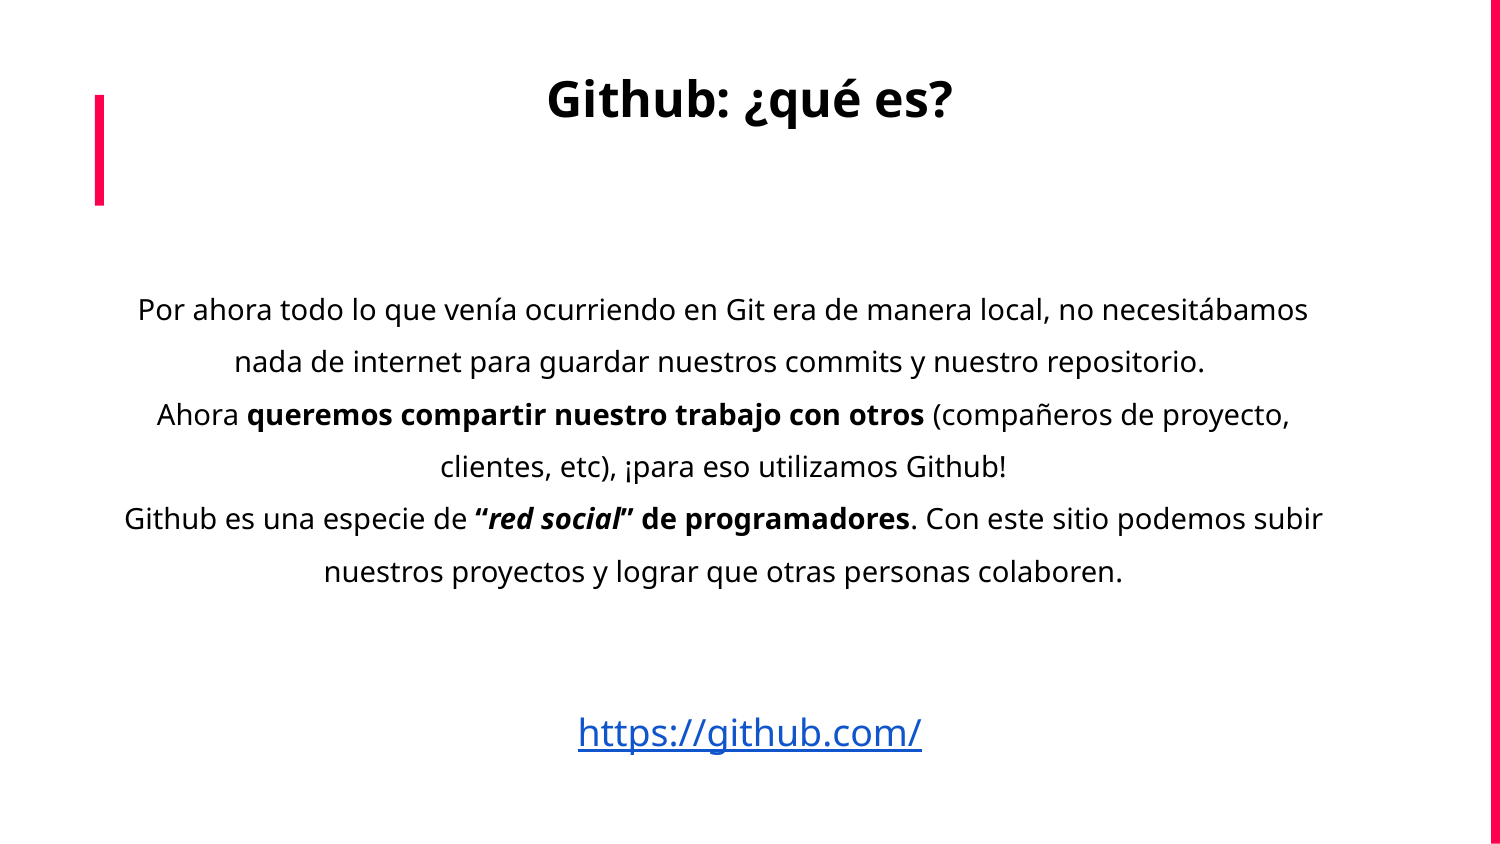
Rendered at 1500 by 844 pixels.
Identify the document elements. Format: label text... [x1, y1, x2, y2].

text_box Github: ¿qué es? [105, 43, 1395, 158]
text_box https://github.com/ [523, 685, 976, 798]
text_box Por ahora todo lo que venía ocurriendo en Git era de manera local, no necesitábamos nada de internet para guardar nuestros commits y nuestro repositorio. Ahora queremos compartir nuestro trabajo con otros (compañeros de proyecto, clientes, etc), ¡para eso utilizamos Github! Github es una especie de “red social” de programadores. Con este sitio podemos subir nuestros proyectos y lograr que otras personas colaboren. [104, 258, 1343, 686]
